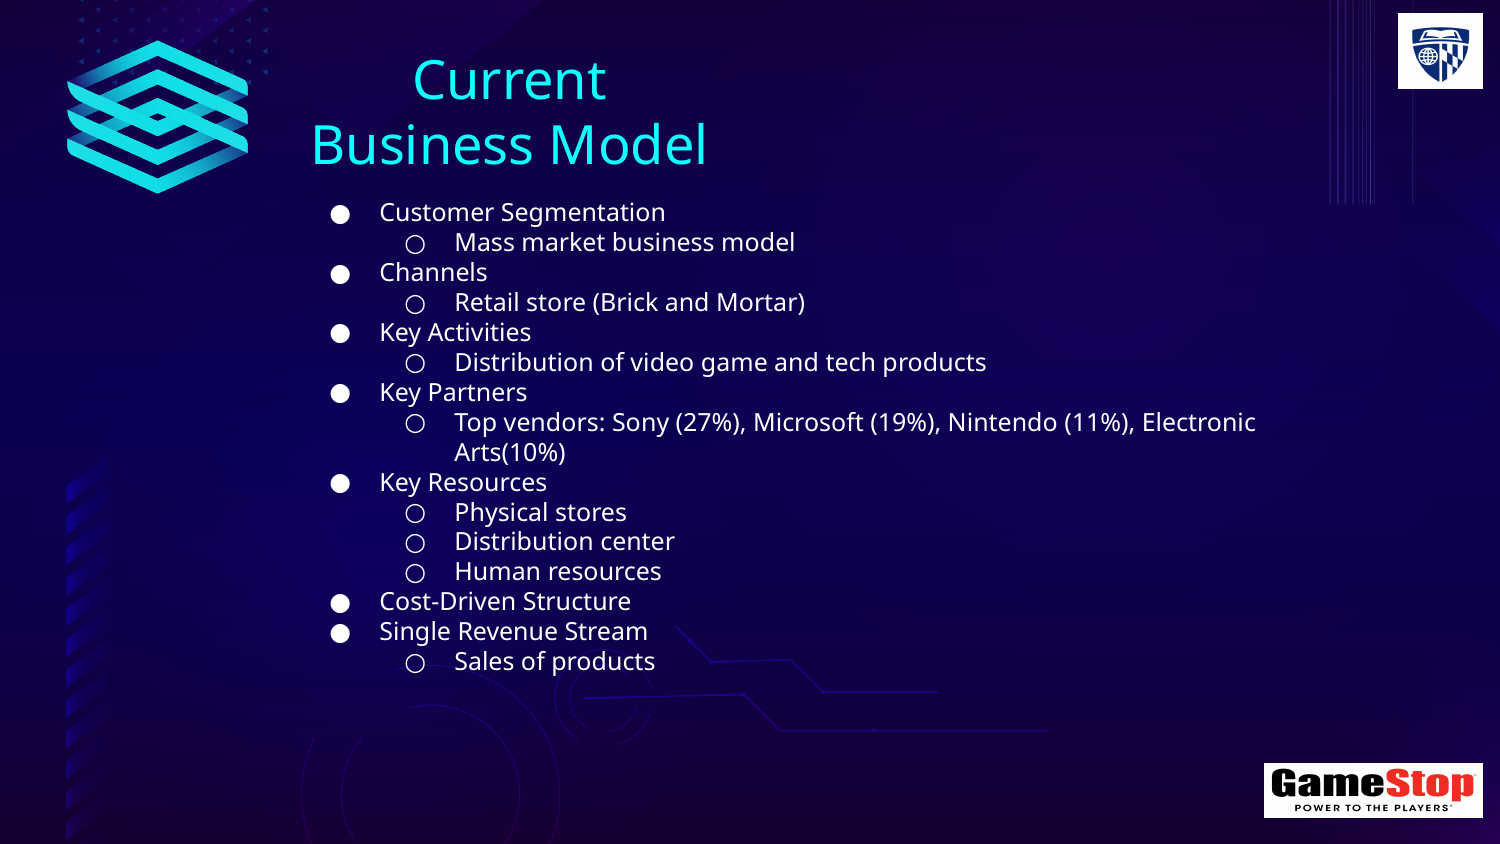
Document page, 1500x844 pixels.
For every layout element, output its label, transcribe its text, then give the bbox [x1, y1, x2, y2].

text_box Customer Segmentation Mass market business model Channels Retail store (Brick and Mortar) Key Activities Distribution of video game and tech products Key Partners Top vendors: Sony (27%), Microsoft (19%), Nintendo (11%), Electronic Arts(10%) Key Resources Physical stores Distribution center Human resources Cost-Driven Structure Single Revenue Stream Sales of products [289, 181, 1286, 721]
picture [0, 0, 1500, 844]
title Current Business Model [278, 30, 741, 147]
